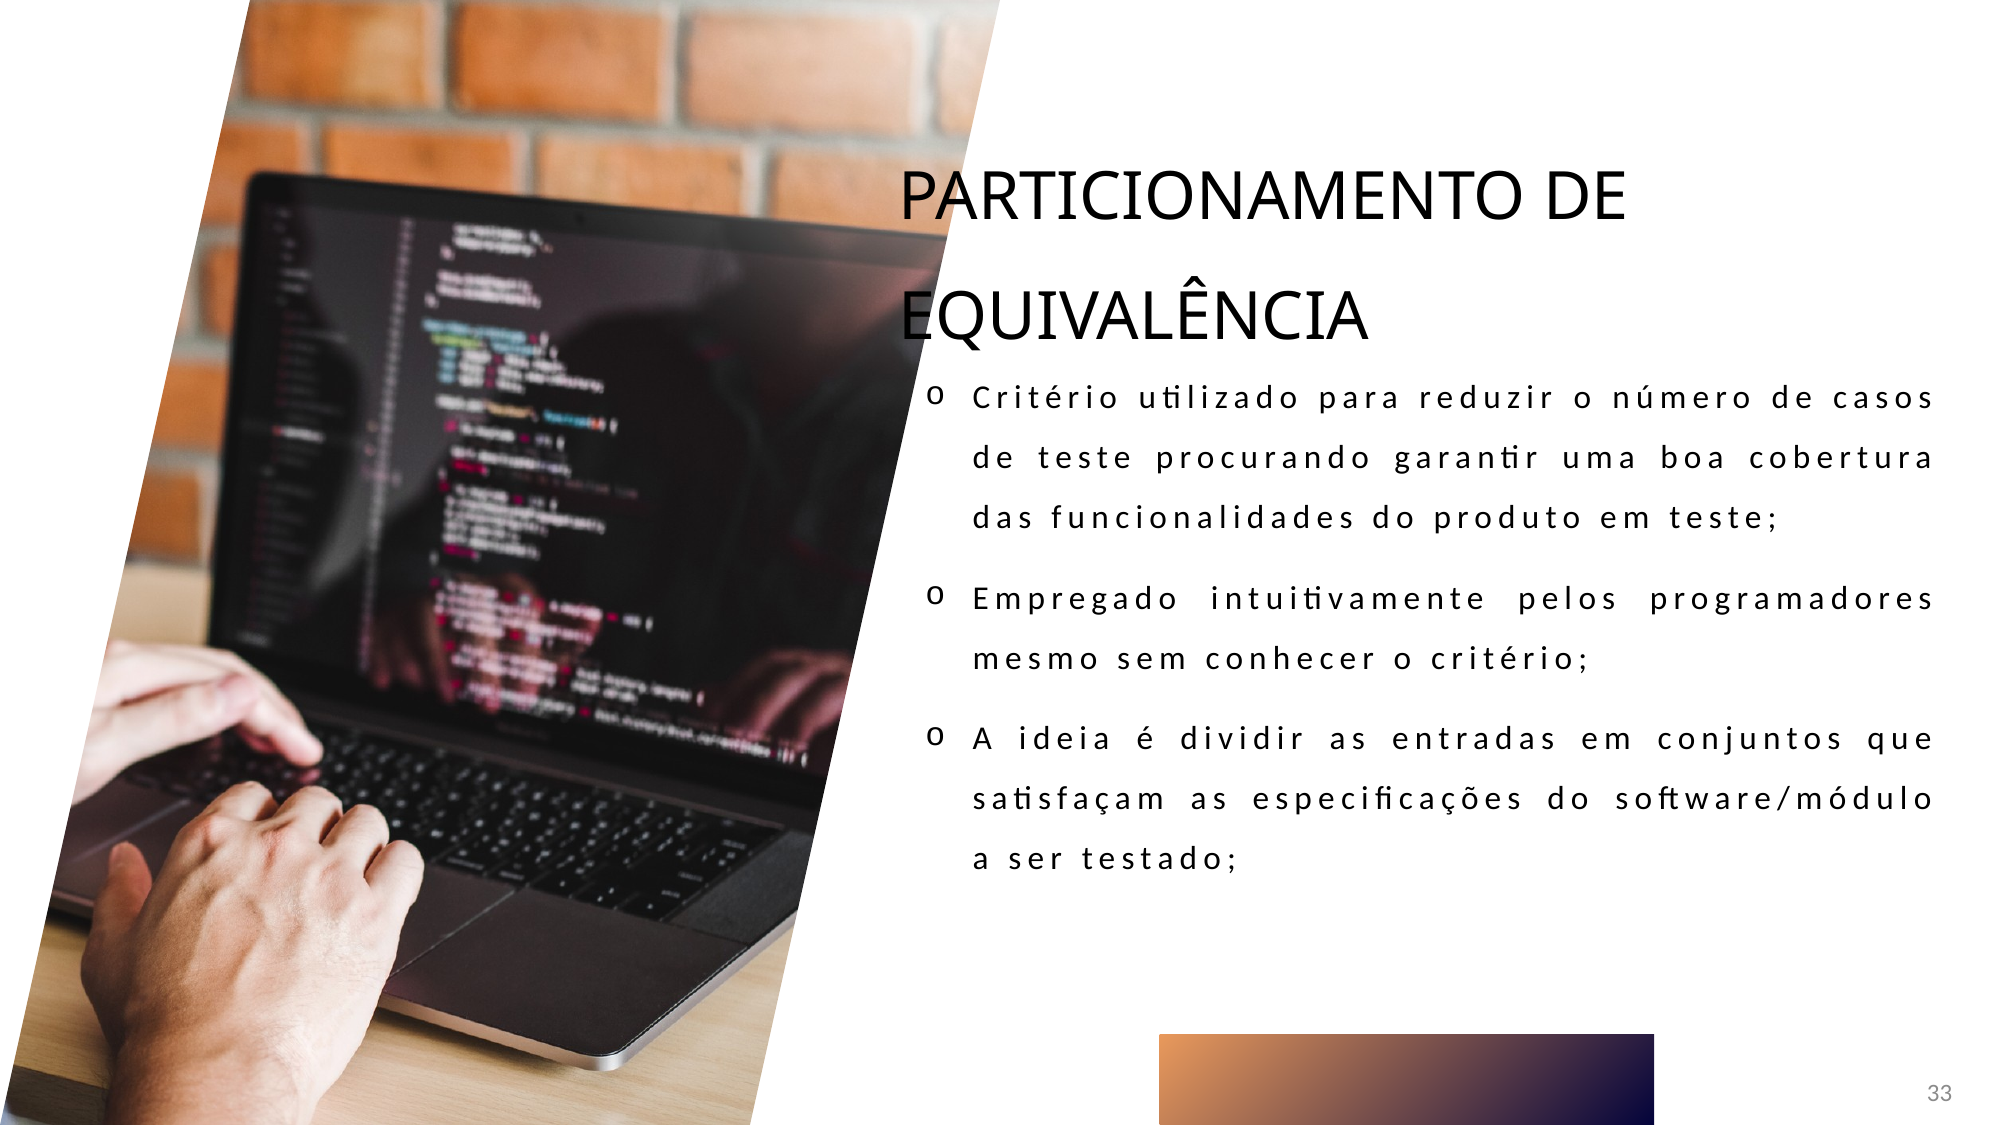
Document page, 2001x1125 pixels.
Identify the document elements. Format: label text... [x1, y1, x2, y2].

slide_number 33 [1894, 1061, 1968, 1121]
list Critério utilizado para reduzir o número de casos de teste procurando garantir uma boa cobertura das funcionalidades do produto em teste; Empregado intuitivamente pelos programadores mesmo sem conhecer o critério; A ideia é dividir as entradas em conjuntos que satisfaçam as especificações do software/módulo a ser testado; [1000, 347, 1955, 972]
title Particionamento de Equivalência [1000, 105, 1955, 258]
picture [0, 0, 1000, 1125]
